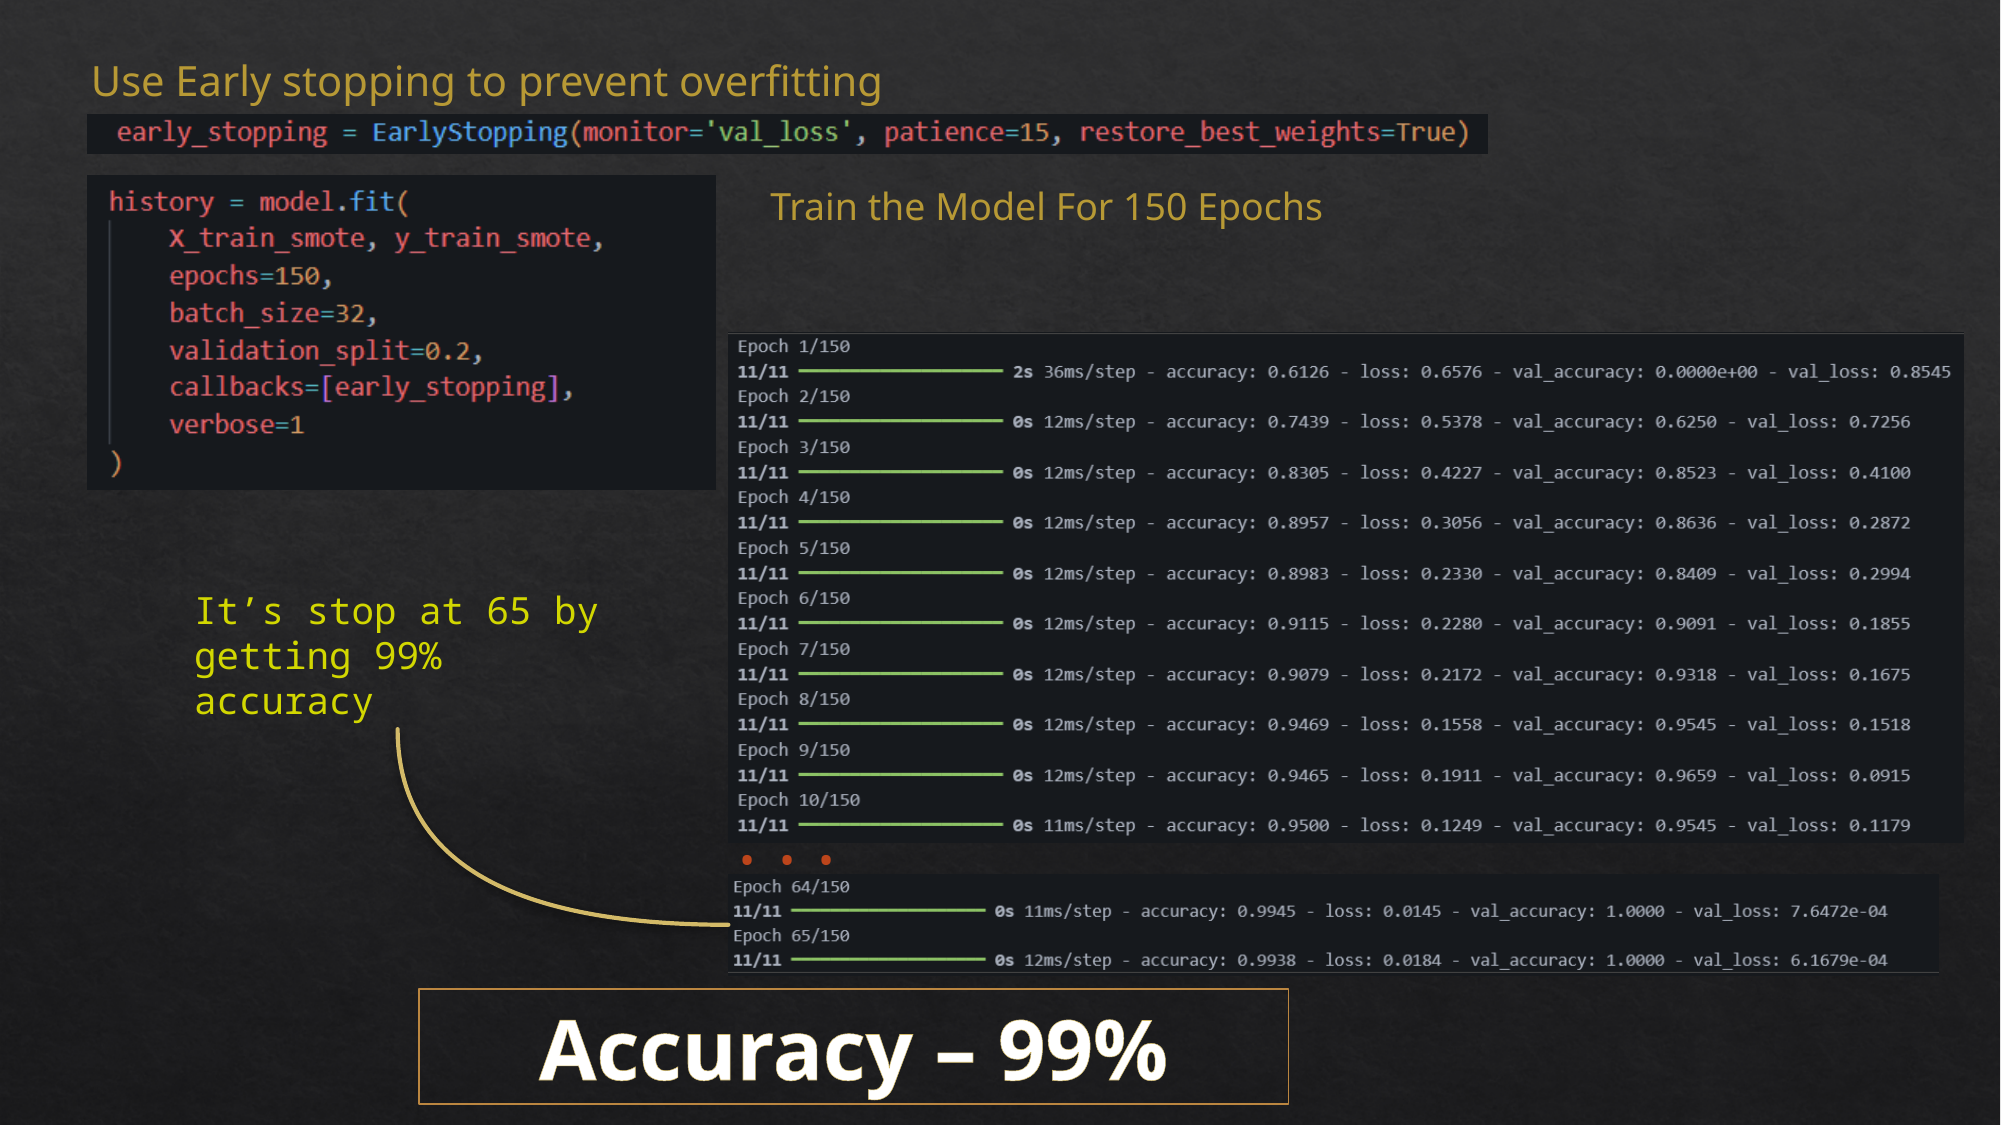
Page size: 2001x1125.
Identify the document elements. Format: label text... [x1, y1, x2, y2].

text_box Accuracy – 99% [418, 989, 1289, 1105]
text_box Train the Model For 150 Epochs [755, 175, 1616, 236]
picture [728, 874, 1939, 976]
picture [728, 332, 1964, 843]
picture [87, 175, 716, 491]
text_box . . . [722, 847, 852, 876]
text_box Use Early stopping to prevent overfitting [76, 67, 1077, 112]
picture [87, 114, 1488, 154]
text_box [465, 662, 661, 994]
text_box It’s stop at 65 by getting 99% accuracy [179, 579, 616, 730]
